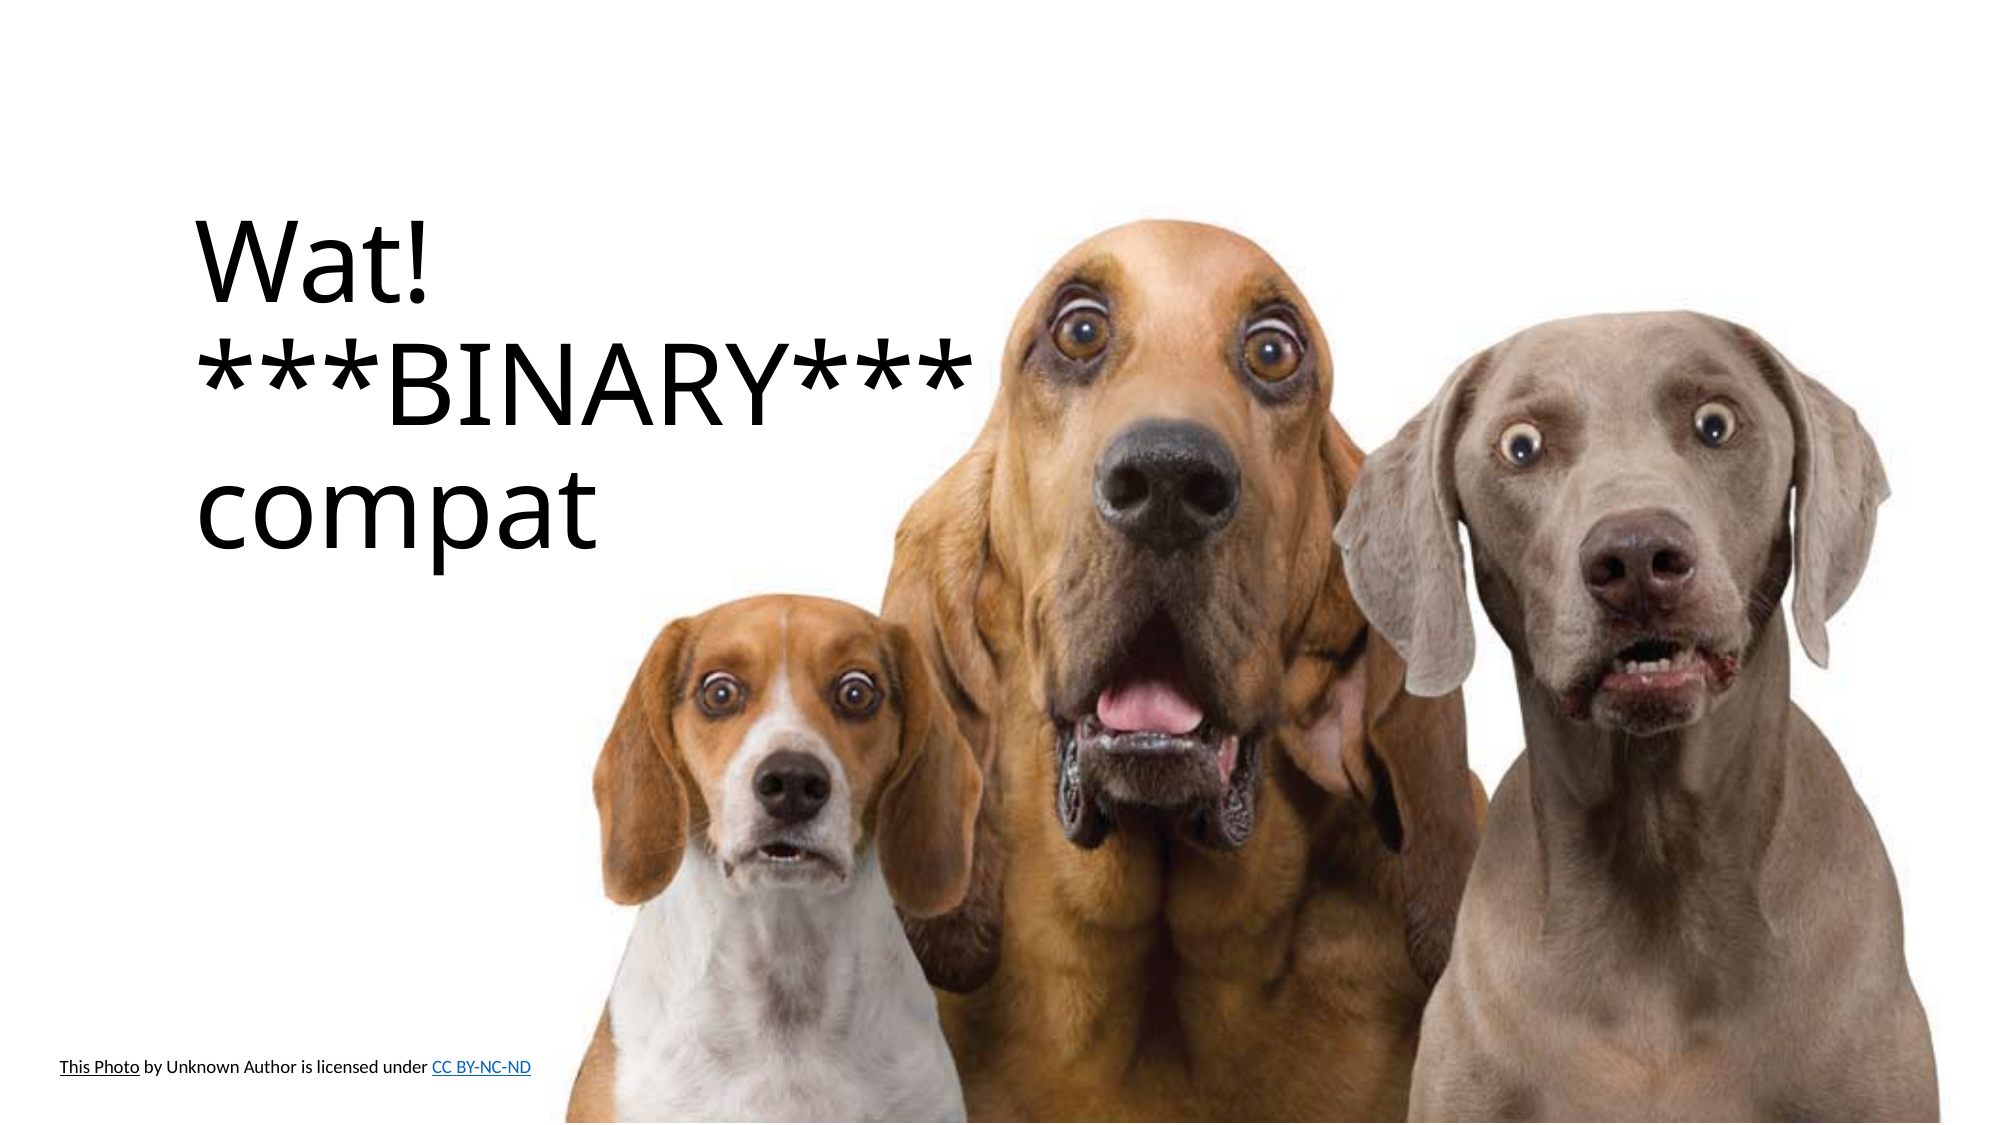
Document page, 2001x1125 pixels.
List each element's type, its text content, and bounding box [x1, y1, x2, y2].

title Wat! ***BINARY*** compat [179, 112, 1000, 581]
picture [491, 206, 2000, 1123]
text_box This Photo by Unknown Author is licensed under CC BY-NC-ND [44, 1047, 491, 1085]
